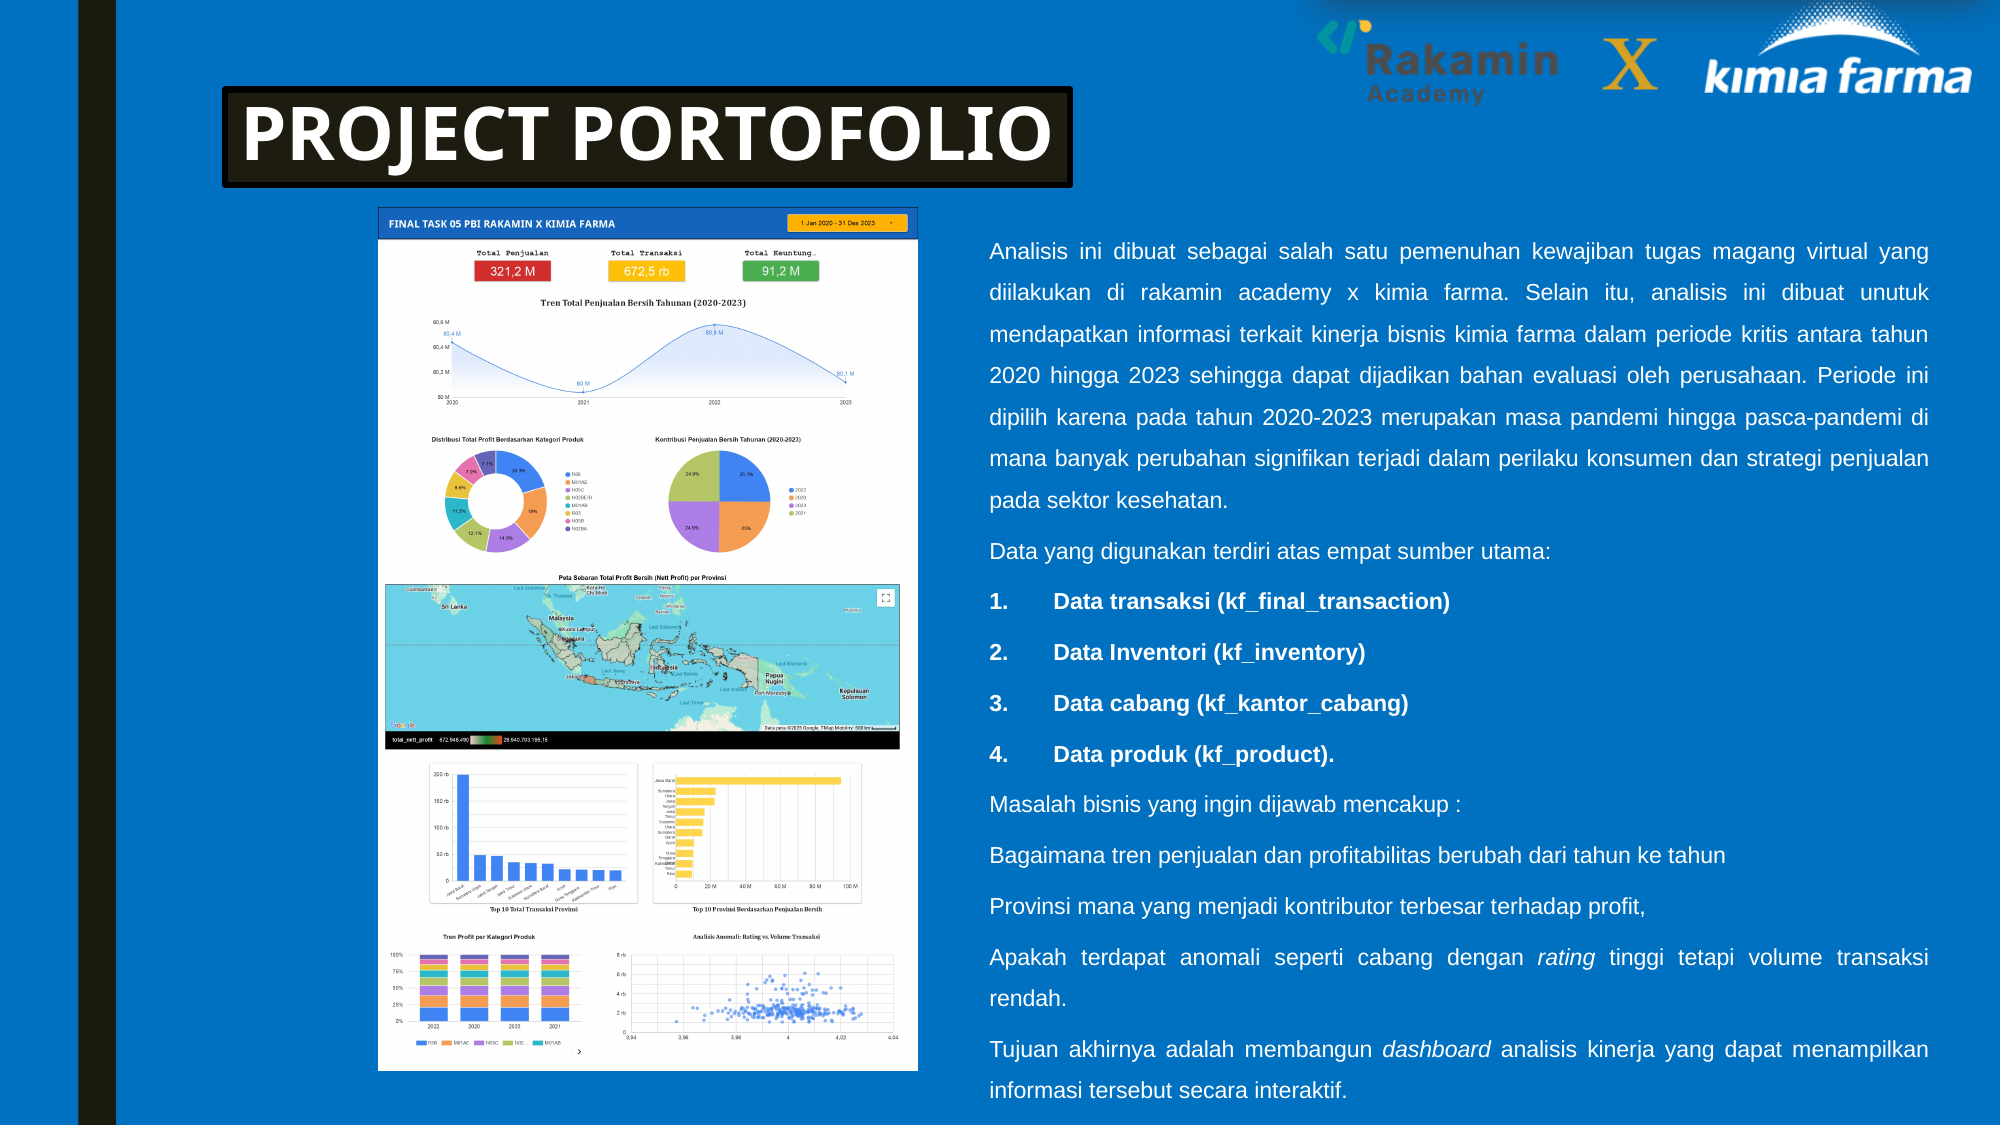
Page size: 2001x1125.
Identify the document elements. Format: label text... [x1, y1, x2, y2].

list Analisis ini dibuat sebagai salah satu pemenuhan kewajiban tugas magang virtual yang diilakukan di rakamin academy x kimia farma. Selain itu, analisis ini dibuat unutuk mendapatkan informasi terkait kinerja bisnis kimia farma dalam periode kritis antara tahun 2020 hingga 2023 sehingga dapat dijadikan bahan evaluasi oleh perusahaan. Periode ini dipilih karena pada tahun 2020-2023 merupakan masa pandemi hingga pasca-pandemi di mana banyak perubahan signifikan terjadi dalam perilaku konsumen dan strategi penjualan pada sektor kesehatan. Data yang digunakan terdiri atas empat sumber utama: Data transaksi (kf_final_transaction) Data Inventori (kf_inventory) Data cabang (kf_kantor_cabang) Data produk (kf_product). Masalah bisnis yang ingin dijawab mencakup : Bagaimana tren penjualan dan profitabilitas berubah dari tahun ke tahun Provinsi mana yang menjadi kontributor terbesar terhadap profit, Apakah terdapat anomali seperti cabang dengan rating tinggi tetapi volume transaksi rendah. Tujuan akhirnya adalah membangun dashboard analisis kinerja yang dapat menampilkan informasi tersebut secara interaktif. [974, 214, 1944, 1125]
title PROJECT PORTOFOLIO [225, 89, 1071, 185]
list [377, 207, 918, 1071]
picture [1297, 0, 2000, 119]
